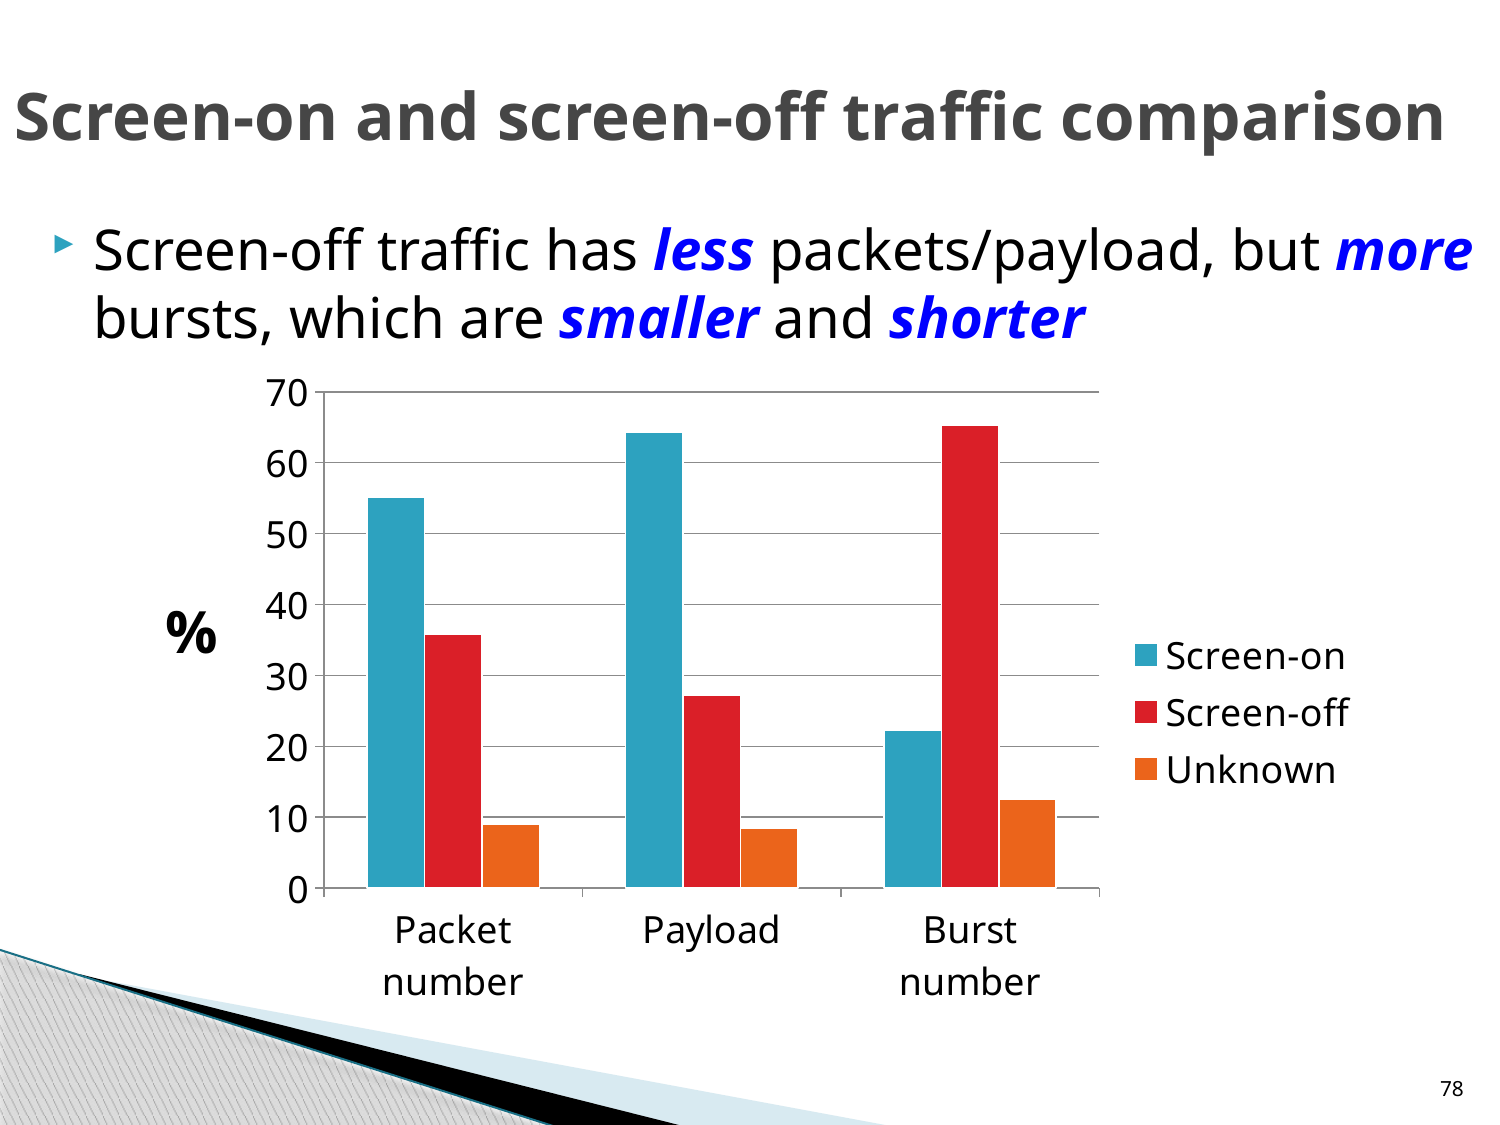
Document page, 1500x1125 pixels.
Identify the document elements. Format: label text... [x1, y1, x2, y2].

text_box % [150, 587, 233, 673]
slide_number 78 [1418, 1051, 1479, 1112]
chart [242, 352, 1375, 1020]
text_box [0, 953, 18, 960]
title Screen-on and screen-off traffic comparison [0, 45, 1500, 184]
list Screen-off traffic has less packets/payload, but more bursts, which are smaller and shorter [18, 207, 1500, 1015]
text_box [191, 1015, 542, 1125]
